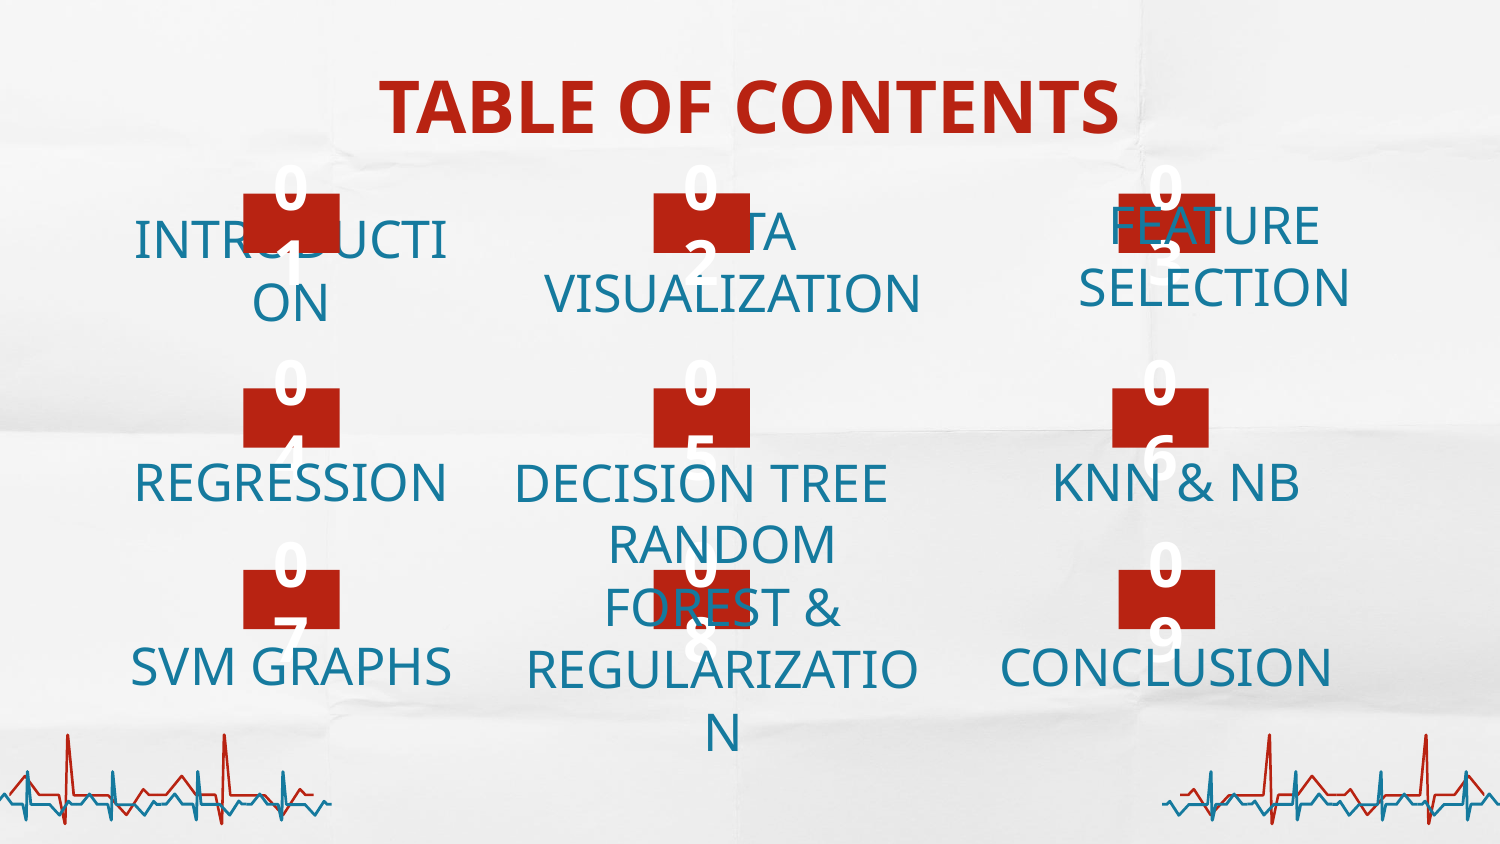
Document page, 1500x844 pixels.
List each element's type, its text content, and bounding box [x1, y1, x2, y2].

text_box 09 [1118, 569, 1216, 630]
text_box KNN & NB [960, 447, 1393, 528]
title 01 [243, 193, 340, 253]
text_box SVM GRAPHS [75, 631, 508, 712]
text_box CONCLUSION [951, 632, 1383, 712]
subtitle INTRODUCTION [99, 267, 484, 347]
text_box 07 [243, 569, 340, 630]
text_box DECISION TREE [486, 448, 918, 528]
title 02 [653, 193, 750, 253]
title TABLE OF CONTENTS [118, 45, 1382, 140]
subtitle FEATURE SELECTION [999, 252, 1431, 333]
text_box RANDOM FOREST & REGULARIZATION [507, 697, 939, 777]
text_box REGRESSION [64, 447, 519, 528]
title 03 [1118, 193, 1216, 252]
text_box 06 [1112, 388, 1209, 447]
text_box 05 [653, 388, 750, 448]
text_box 04 [243, 388, 340, 447]
subtitle DATA VISUALIZATION [507, 258, 961, 339]
text_box 08 [653, 569, 750, 630]
